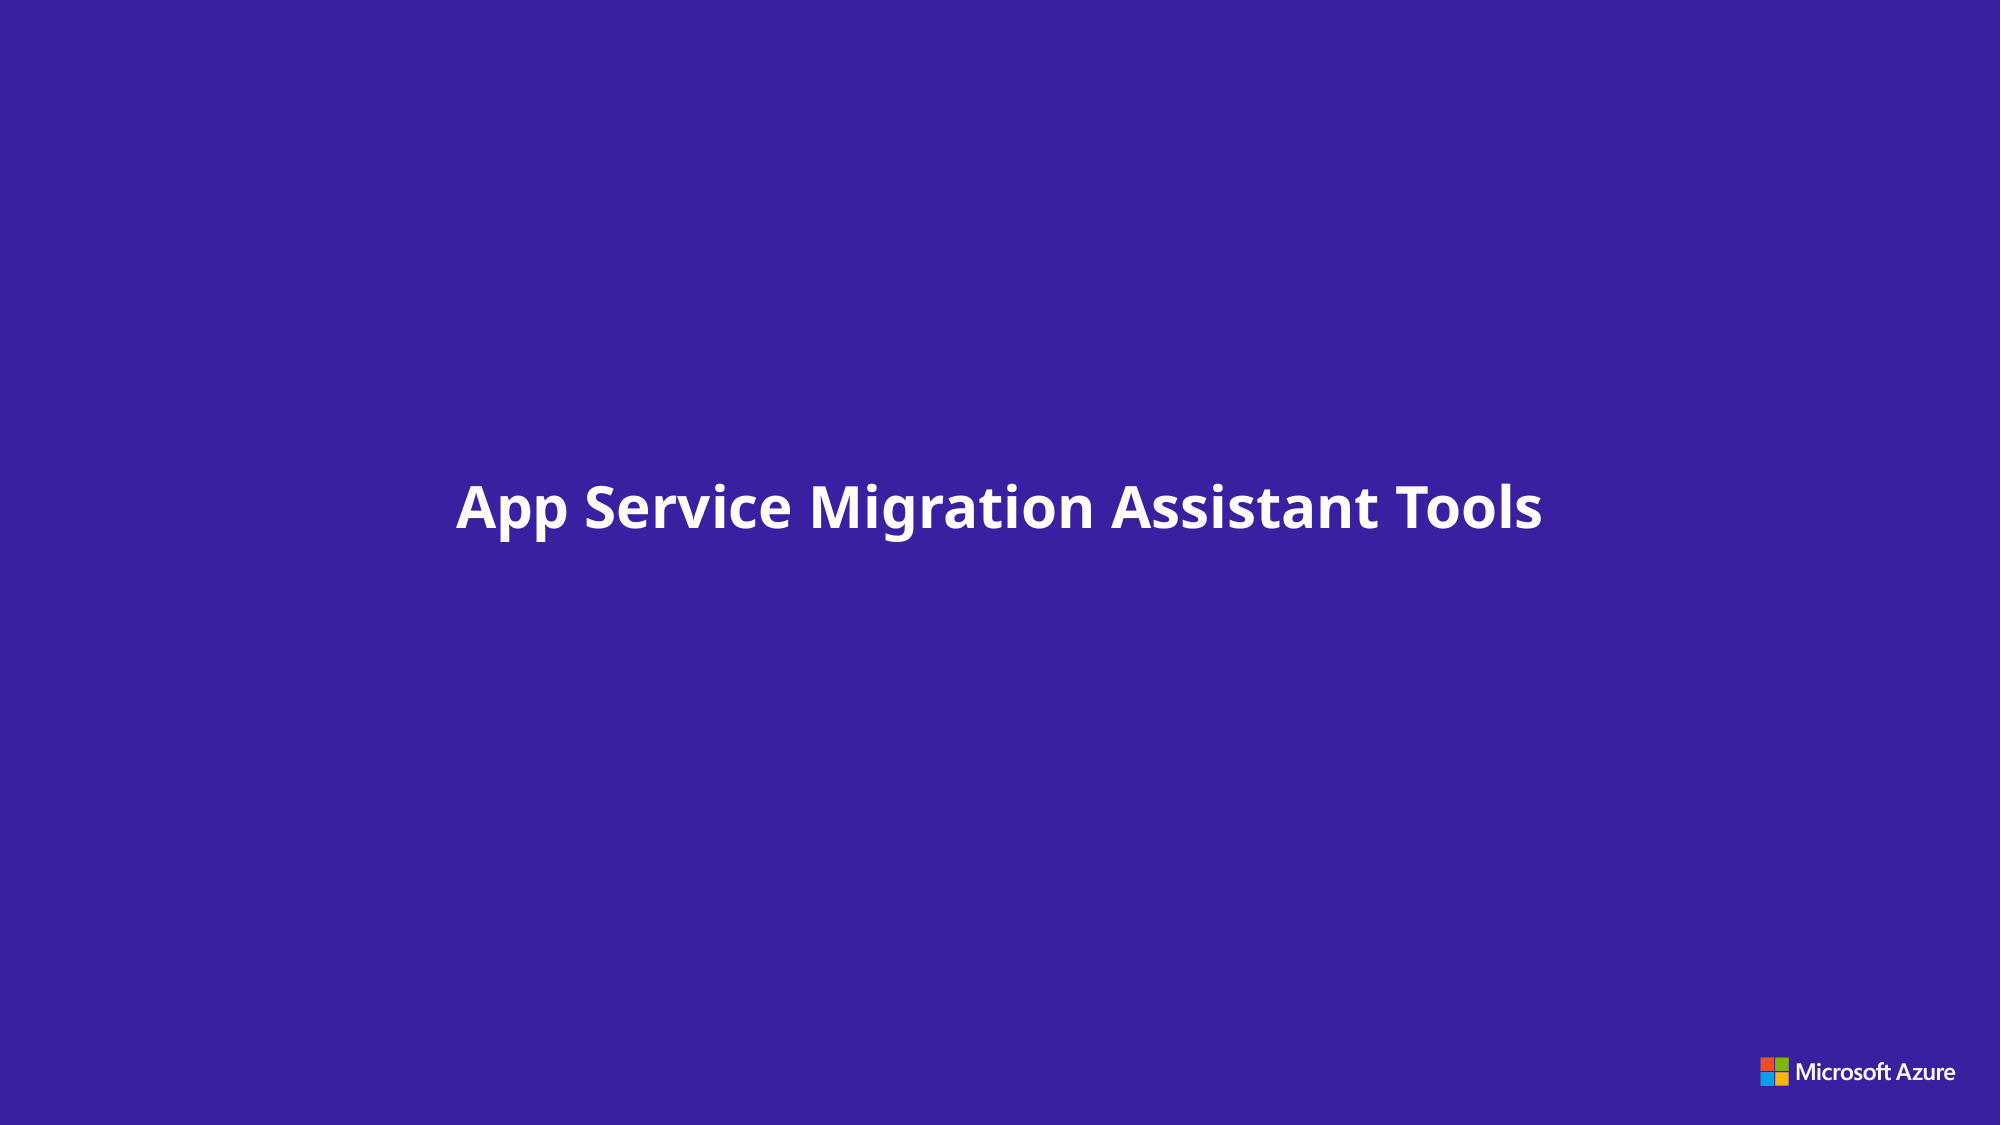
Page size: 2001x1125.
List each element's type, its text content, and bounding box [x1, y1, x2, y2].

list App Service Migration Assistant Tools [0, 471, 2000, 584]
picture [1733, 1030, 1984, 1113]
